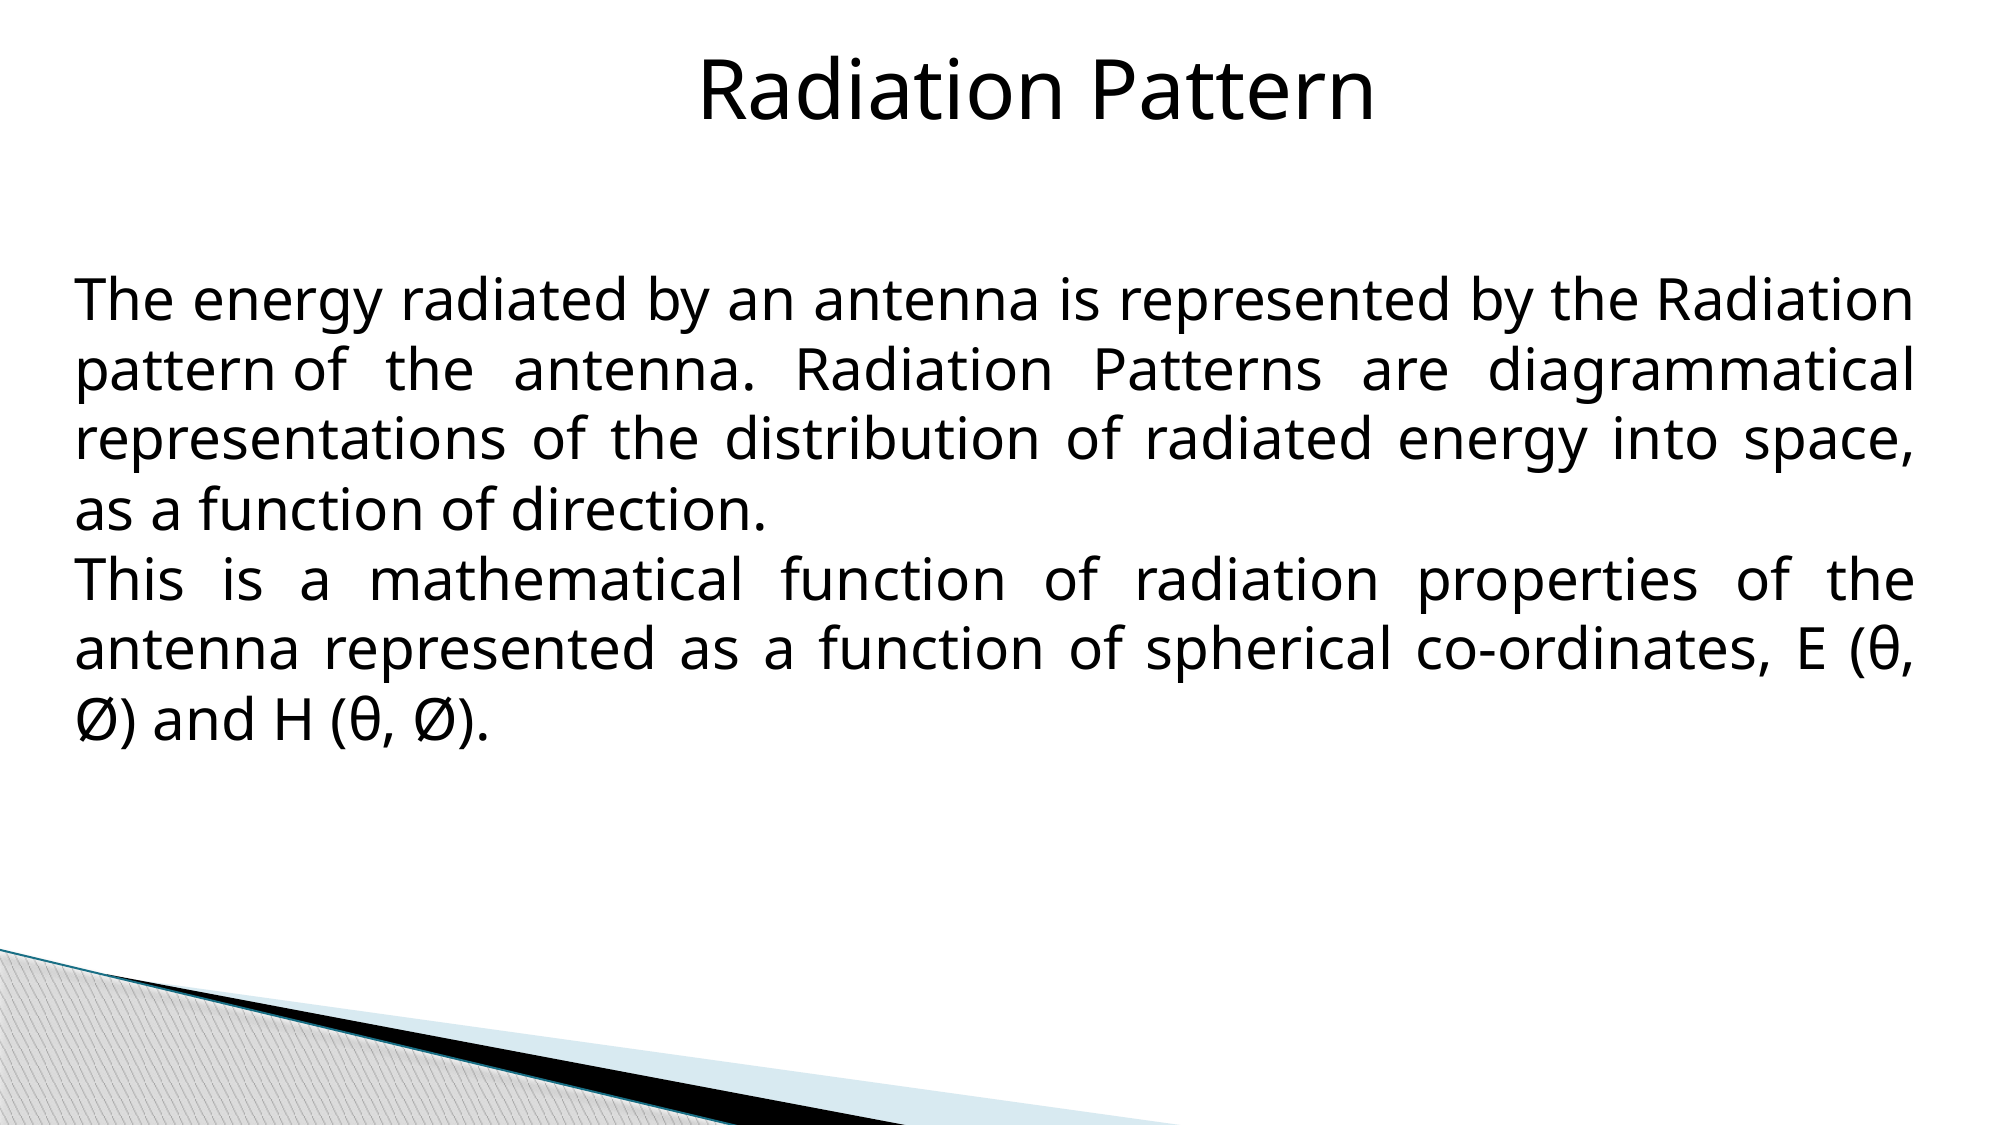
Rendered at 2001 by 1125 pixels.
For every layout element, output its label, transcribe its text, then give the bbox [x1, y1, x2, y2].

text_box Radiation Pattern [0, 19, 2000, 144]
text_box The energy radiated by an antenna is represented by the Radiation pattern of the antenna. Radiation Patterns are diagrammatical representations of the distribution of radiated energy into space, as a function of direction. This is a mathematical function of radiation properties of the antenna represented as a function of spherical co-ordinates, E (θ, Ø) and H (θ, Ø). [59, 184, 1931, 829]
